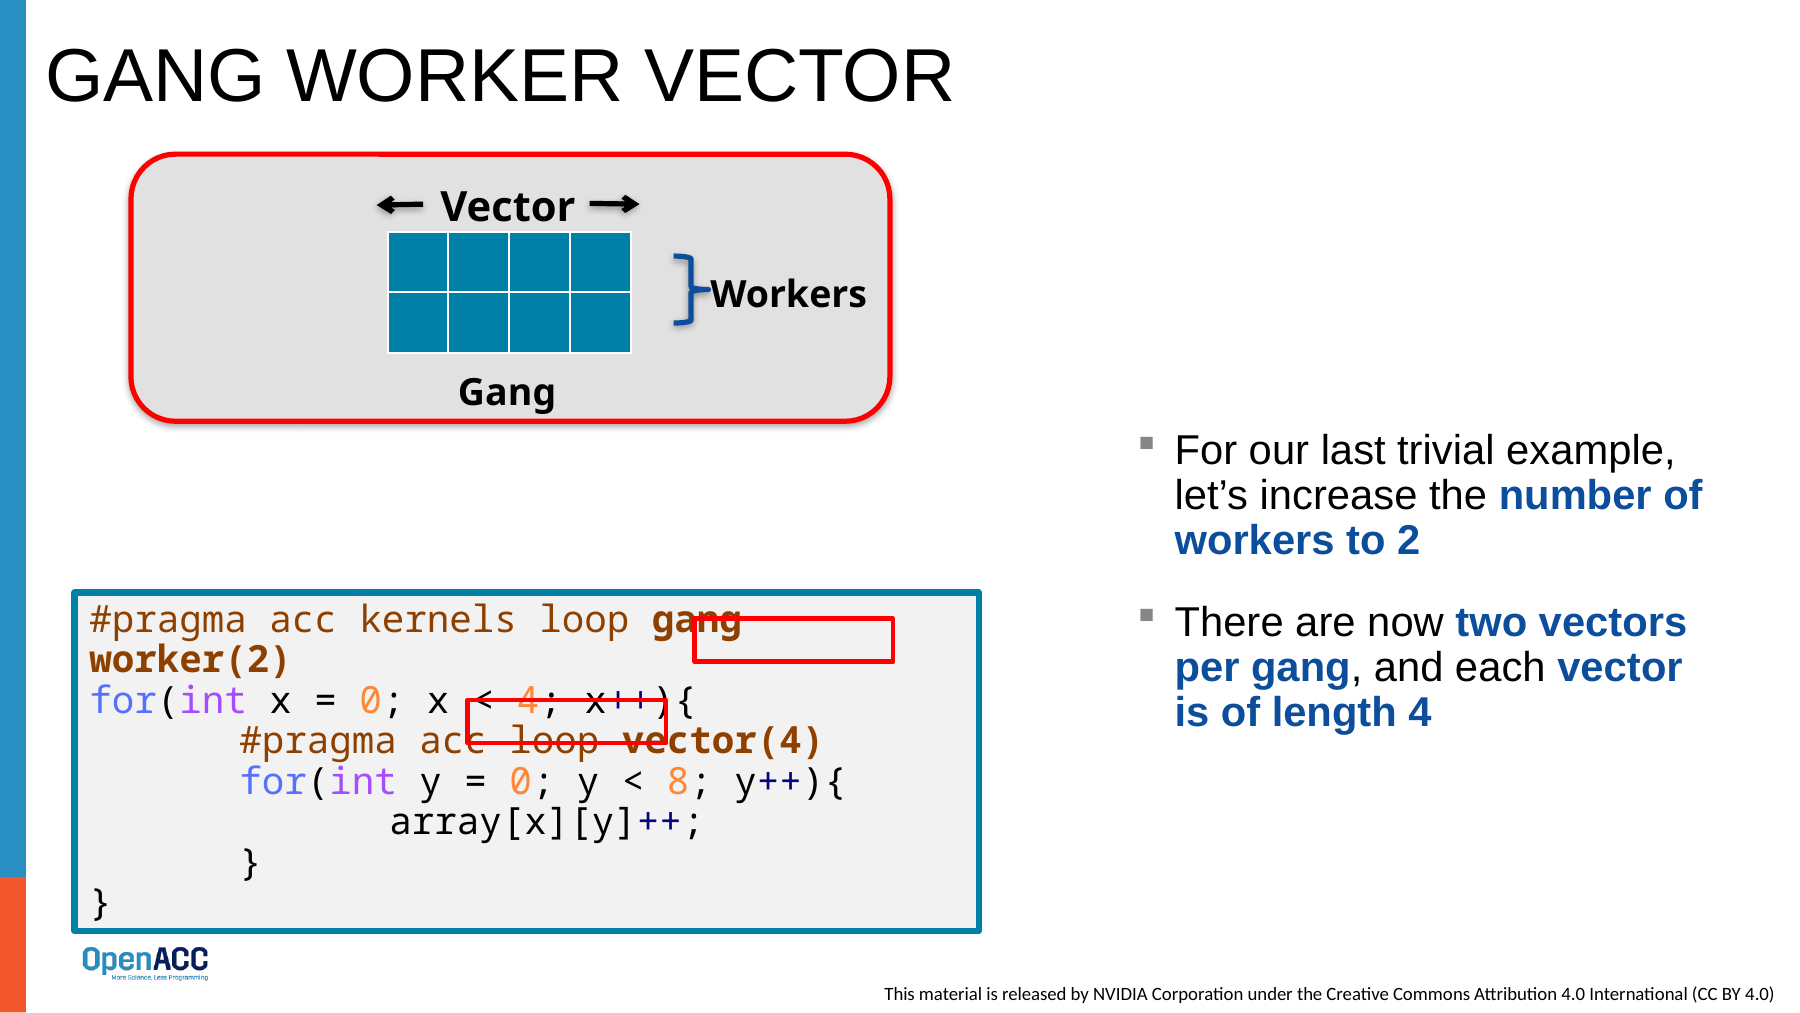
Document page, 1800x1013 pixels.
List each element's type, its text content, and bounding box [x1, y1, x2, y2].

picture [81, 946, 208, 981]
text_box Workers [687, 262, 890, 323]
text_box [568, 290, 633, 355]
text_box [446, 290, 507, 355]
title Gang Worker vector [29, 28, 1667, 126]
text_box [276, 172, 740, 239]
text_box Gang [375, 360, 639, 420]
text_box For our last trivial example, let’s increase the number of workers to 2 There are now two vectors per gang, and each vector is of length 4 [1122, 420, 1739, 753]
text_box [446, 246, 507, 290]
text_box #pragma acc kernels loop gang worker(2) for(int x = 0; x < 4; x++){ #pragma acc loop vector(4) for(int y = 0; y < 8; y++){ array[x][y]++; } } [72, 590, 981, 933]
text_box [386, 246, 446, 290]
text_box [692, 617, 895, 664]
text_box [386, 290, 446, 355]
text_box [673, 253, 694, 326]
text_box [507, 246, 568, 290]
text_box [507, 290, 568, 355]
text_box [568, 246, 633, 290]
text_box [465, 698, 668, 745]
text_box [130, 153, 891, 423]
